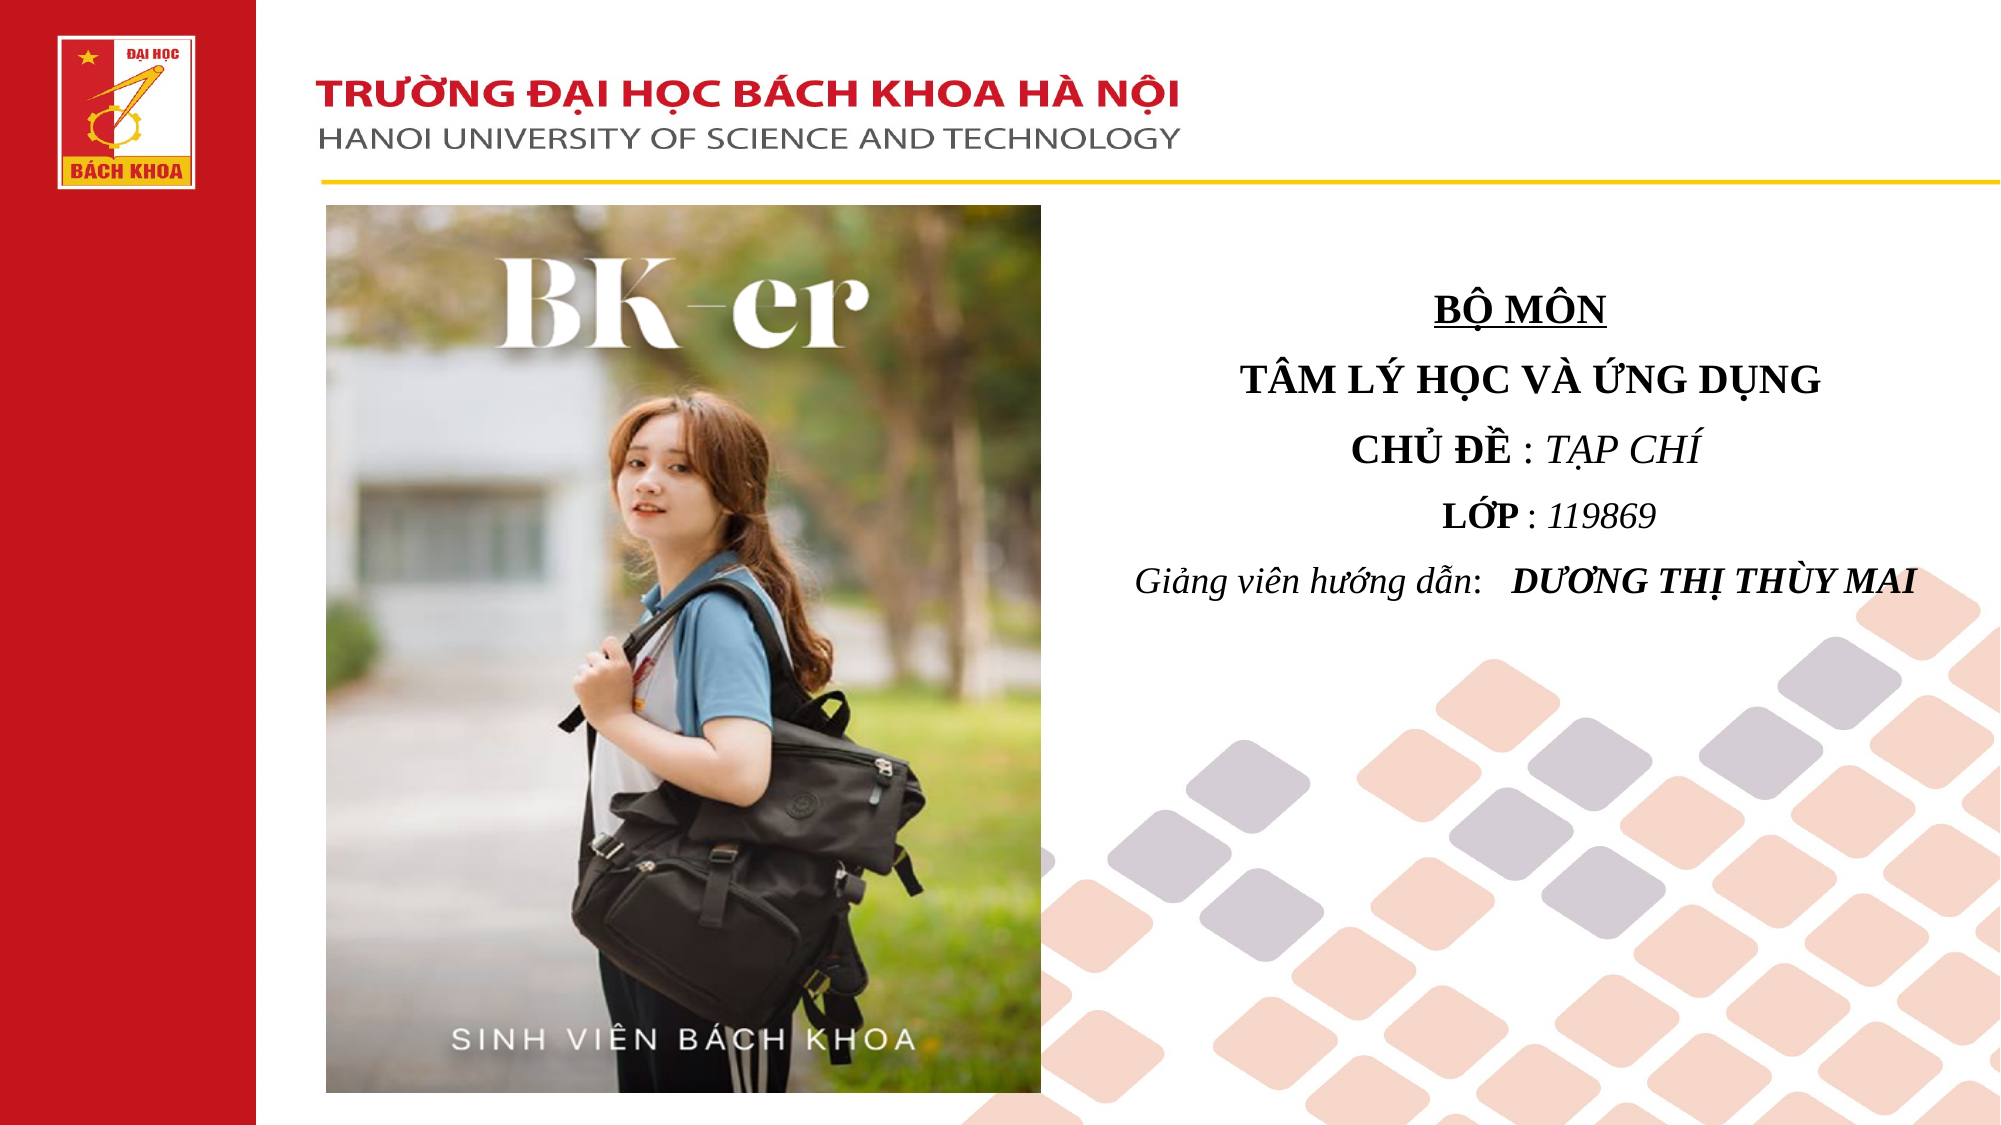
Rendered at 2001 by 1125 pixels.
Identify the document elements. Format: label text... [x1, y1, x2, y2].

text_box BỘ MÔN TÂM LÝ HỌC VÀ ỨNG DỤNG CHỦ ĐỀ : TẠP CHÍ LỚP : 119869 Giảng viên hướng dẫn: DƯƠNG THỊ THÙY MAI [1041, 270, 2000, 609]
picture [0, 0, 2001, 1125]
